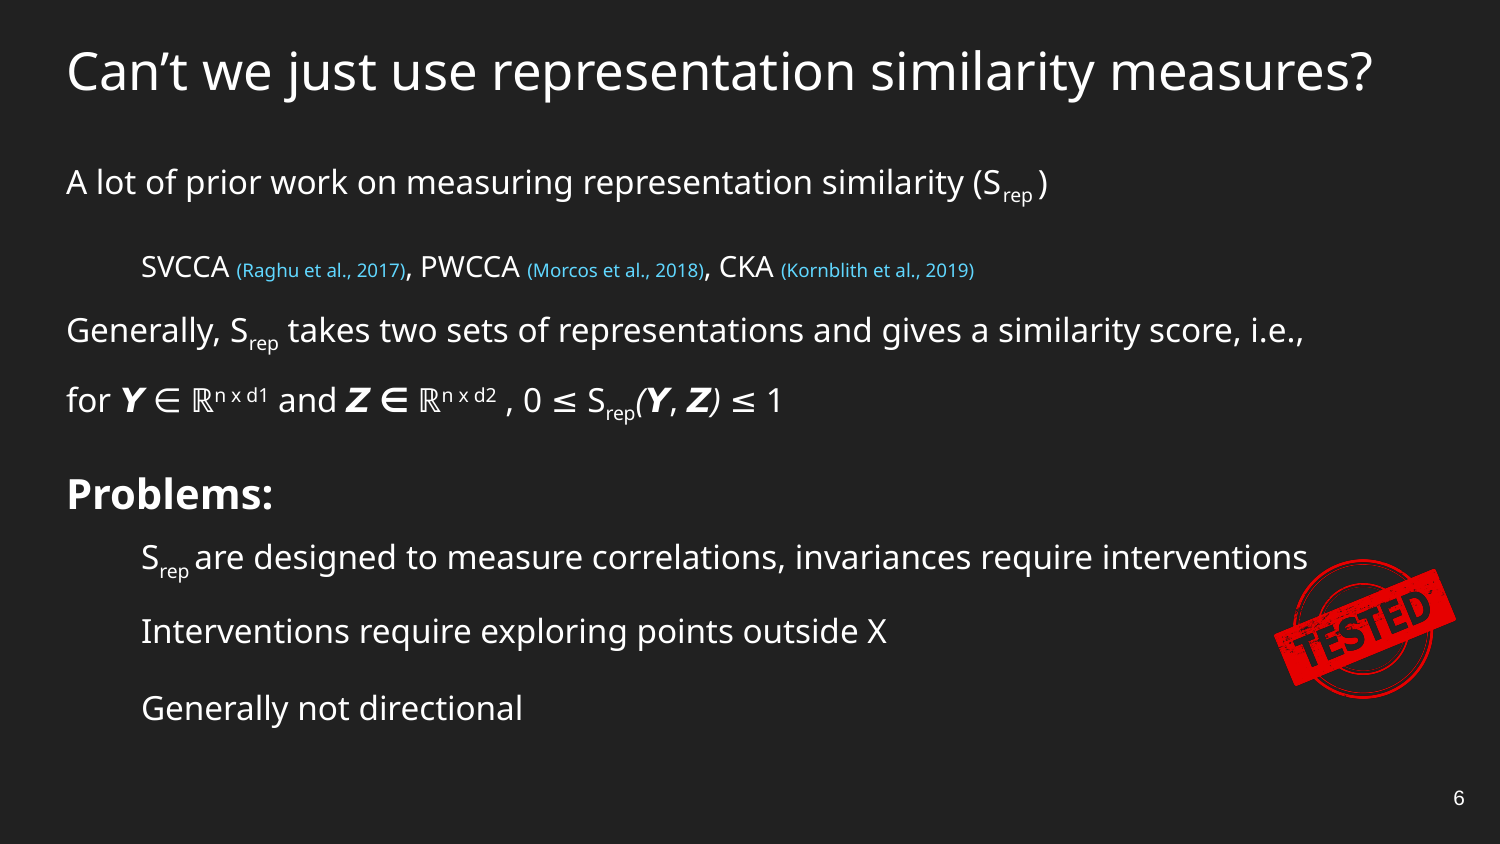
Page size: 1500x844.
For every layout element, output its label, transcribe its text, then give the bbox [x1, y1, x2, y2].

title Can’t we just use representation similarity measures? [51, 23, 1449, 117]
list Problems: [51, 445, 957, 522]
list Interventions require exploring points outside X [51, 589, 1269, 666]
list Generally not directional [51, 666, 1449, 761]
list A lot of prior work on measuring representation similarity (Srep ) SVCCA (Raghu et al., 2017), PWCCA (Morcos et al., 2018), CKA (Kornblith et al., 2019) Generally, Srep takes two sets of representations and gives a similarity score, i.e., for 𝙔 ∈ ℝn x d1 and 𝙕 ∈ ℝn x d2 , 0 ≤ Srep(𝙔, 𝙕) ≤ 1 [51, 139, 1449, 451]
picture [1274, 559, 1456, 700]
list Srep are designed to measure correlations, invariances require interventions [51, 514, 1449, 589]
slide_number ‹#› [1389, 764, 1480, 830]
